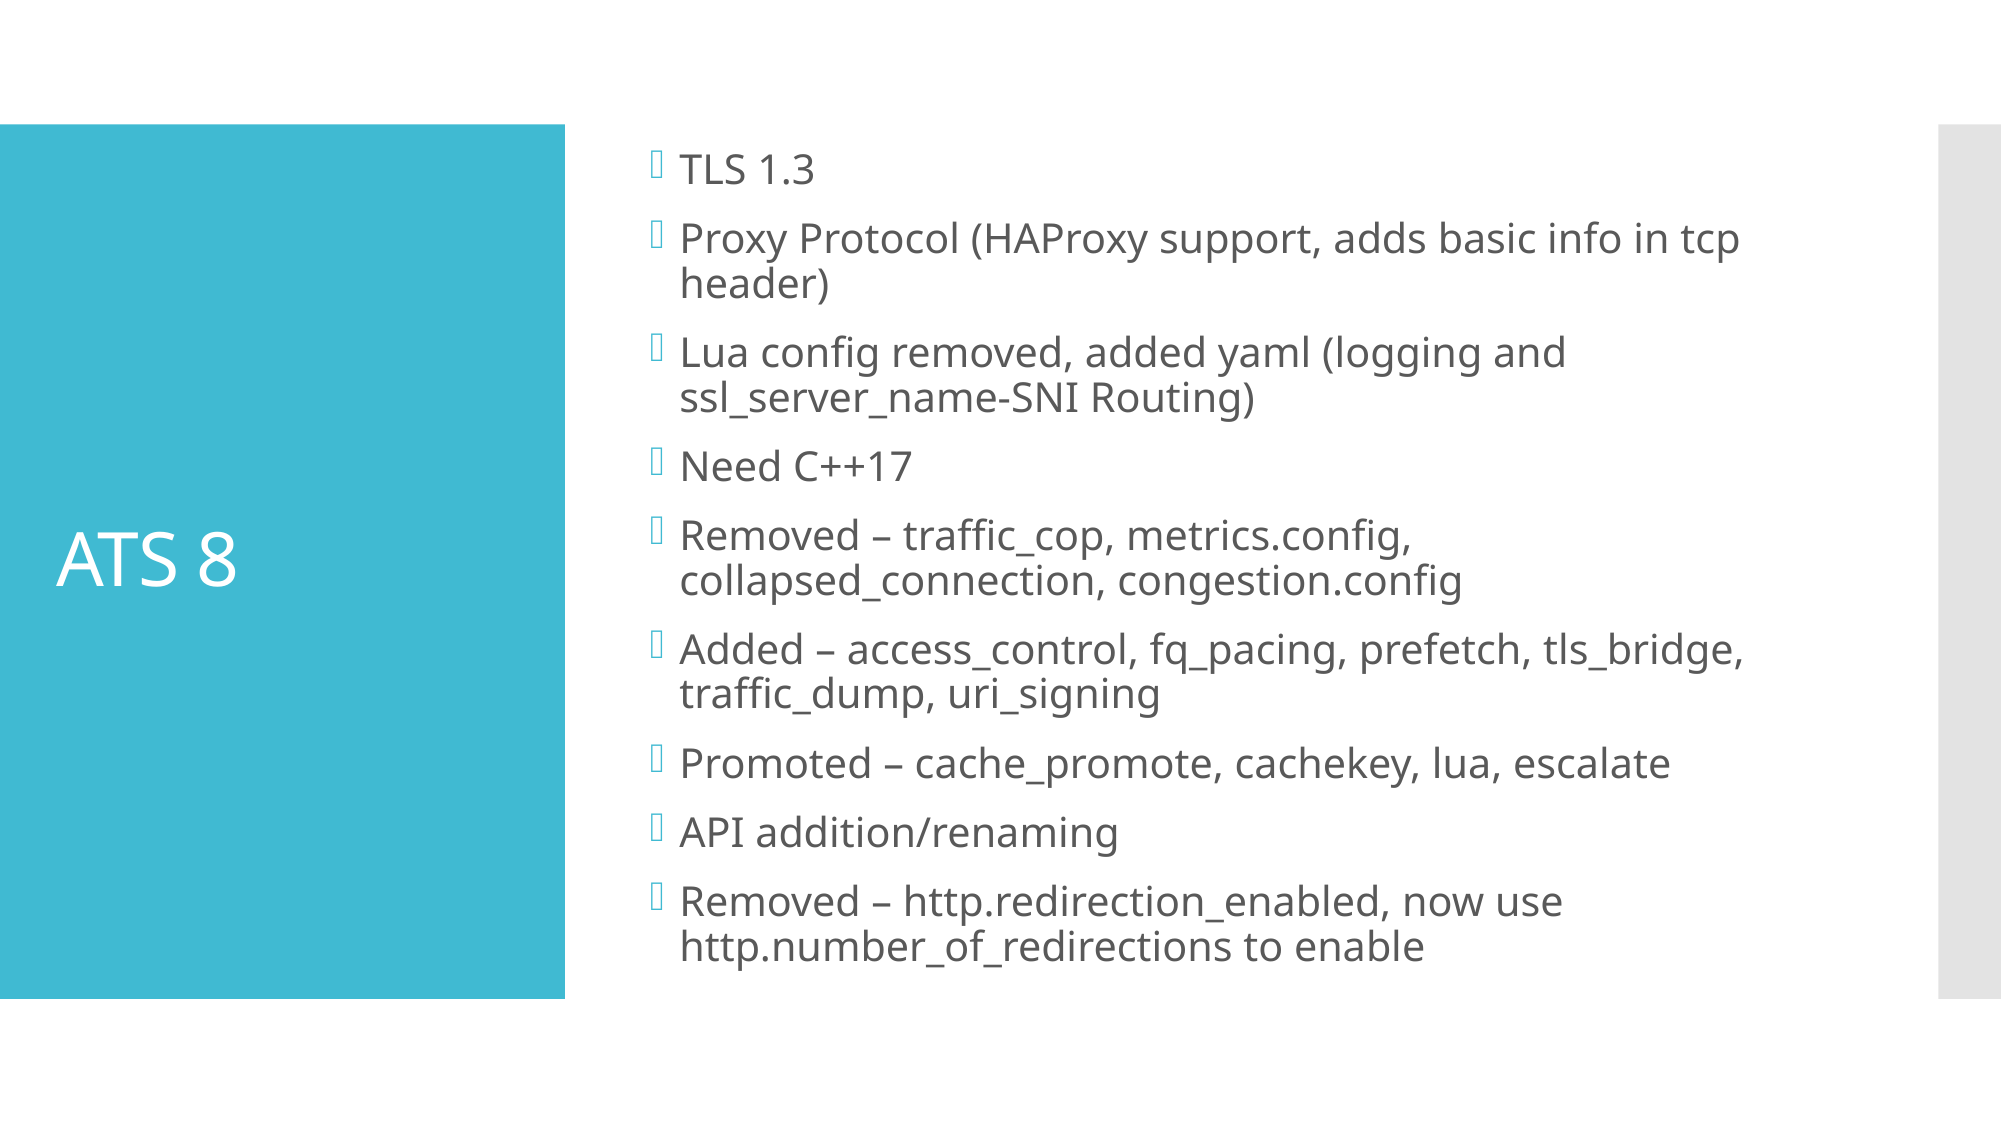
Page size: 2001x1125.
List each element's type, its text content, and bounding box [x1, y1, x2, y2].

title ATS 8 [41, 184, 525, 940]
list TLS 1.3 Proxy Protocol (HAProxy support, adds basic info in tcp header) Lua config removed, added yaml (logging and ssl_server_name-SNI Routing) Need C++17 Removed – traffic_cop, metrics.config, collapsed_connection, congestion.config Added – access_control, fq_pacing, prefetch, tls_bridge, traffic_dump, uri_signing Promoted – cache_promote, cachekey, lua, escalate API addition/renaming Removed – http.redirection_enabled, now use http.number_of_redirections to enable [634, 141, 1835, 982]
